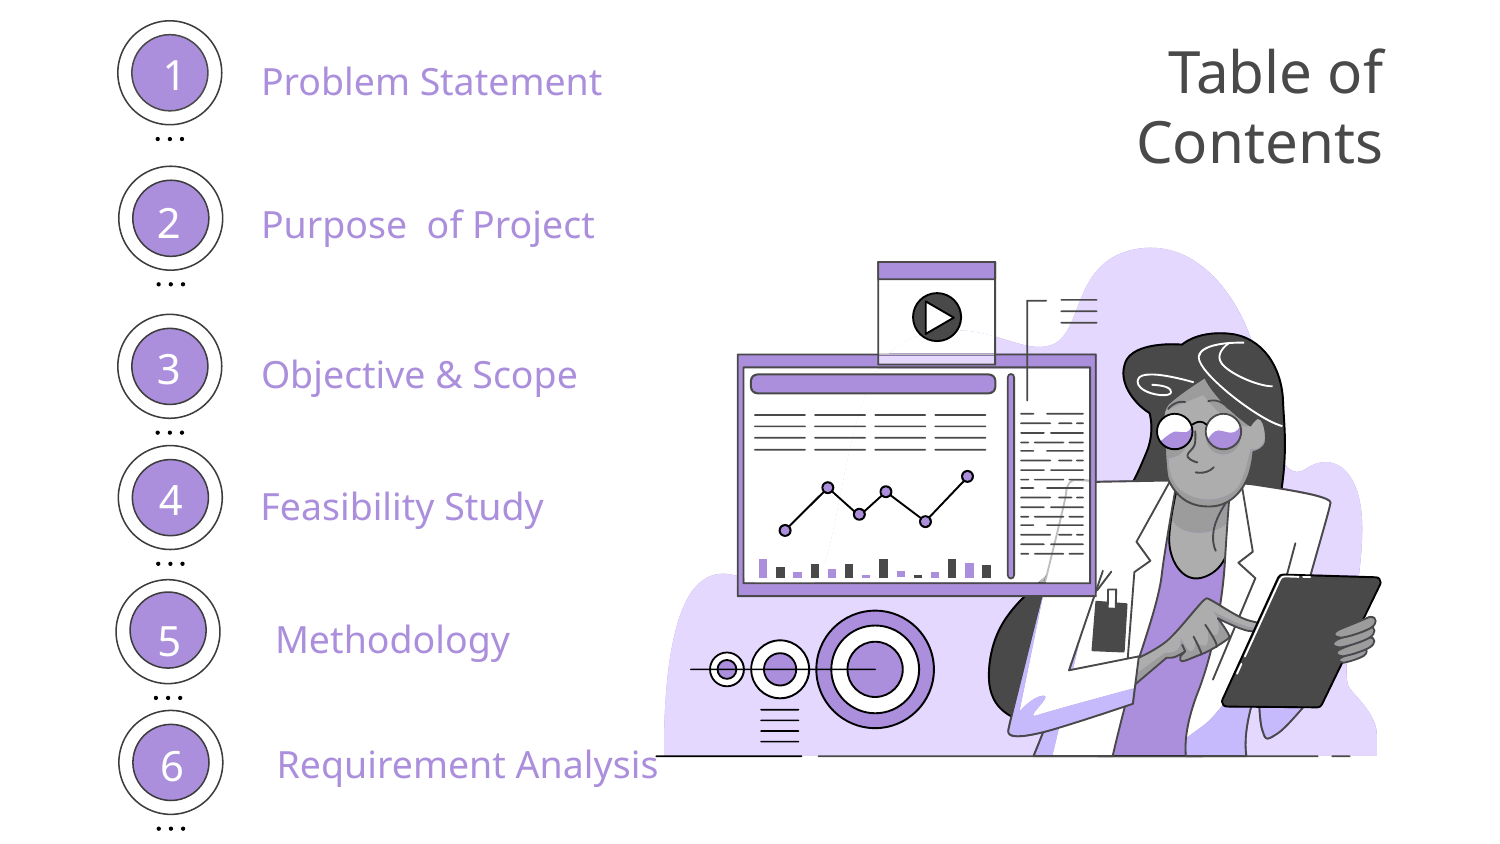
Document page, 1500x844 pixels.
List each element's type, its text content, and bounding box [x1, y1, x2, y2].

text_box Methodology [260, 594, 649, 657]
subtitle Purpose of Project [261, 179, 690, 242]
subtitle Feasibility Study [260, 461, 649, 525]
subtitle Problem Statement [261, 36, 690, 100]
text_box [655, 247, 1383, 758]
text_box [117, 20, 222, 142]
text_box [118, 165, 223, 287]
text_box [118, 445, 223, 567]
text_box Requirement Analysis [261, 719, 691, 783]
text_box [115, 579, 221, 701]
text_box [117, 314, 222, 435]
title Table of Contents [968, 58, 1398, 153]
subtitle Objective & Scope [260, 329, 649, 392]
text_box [118, 710, 224, 831]
